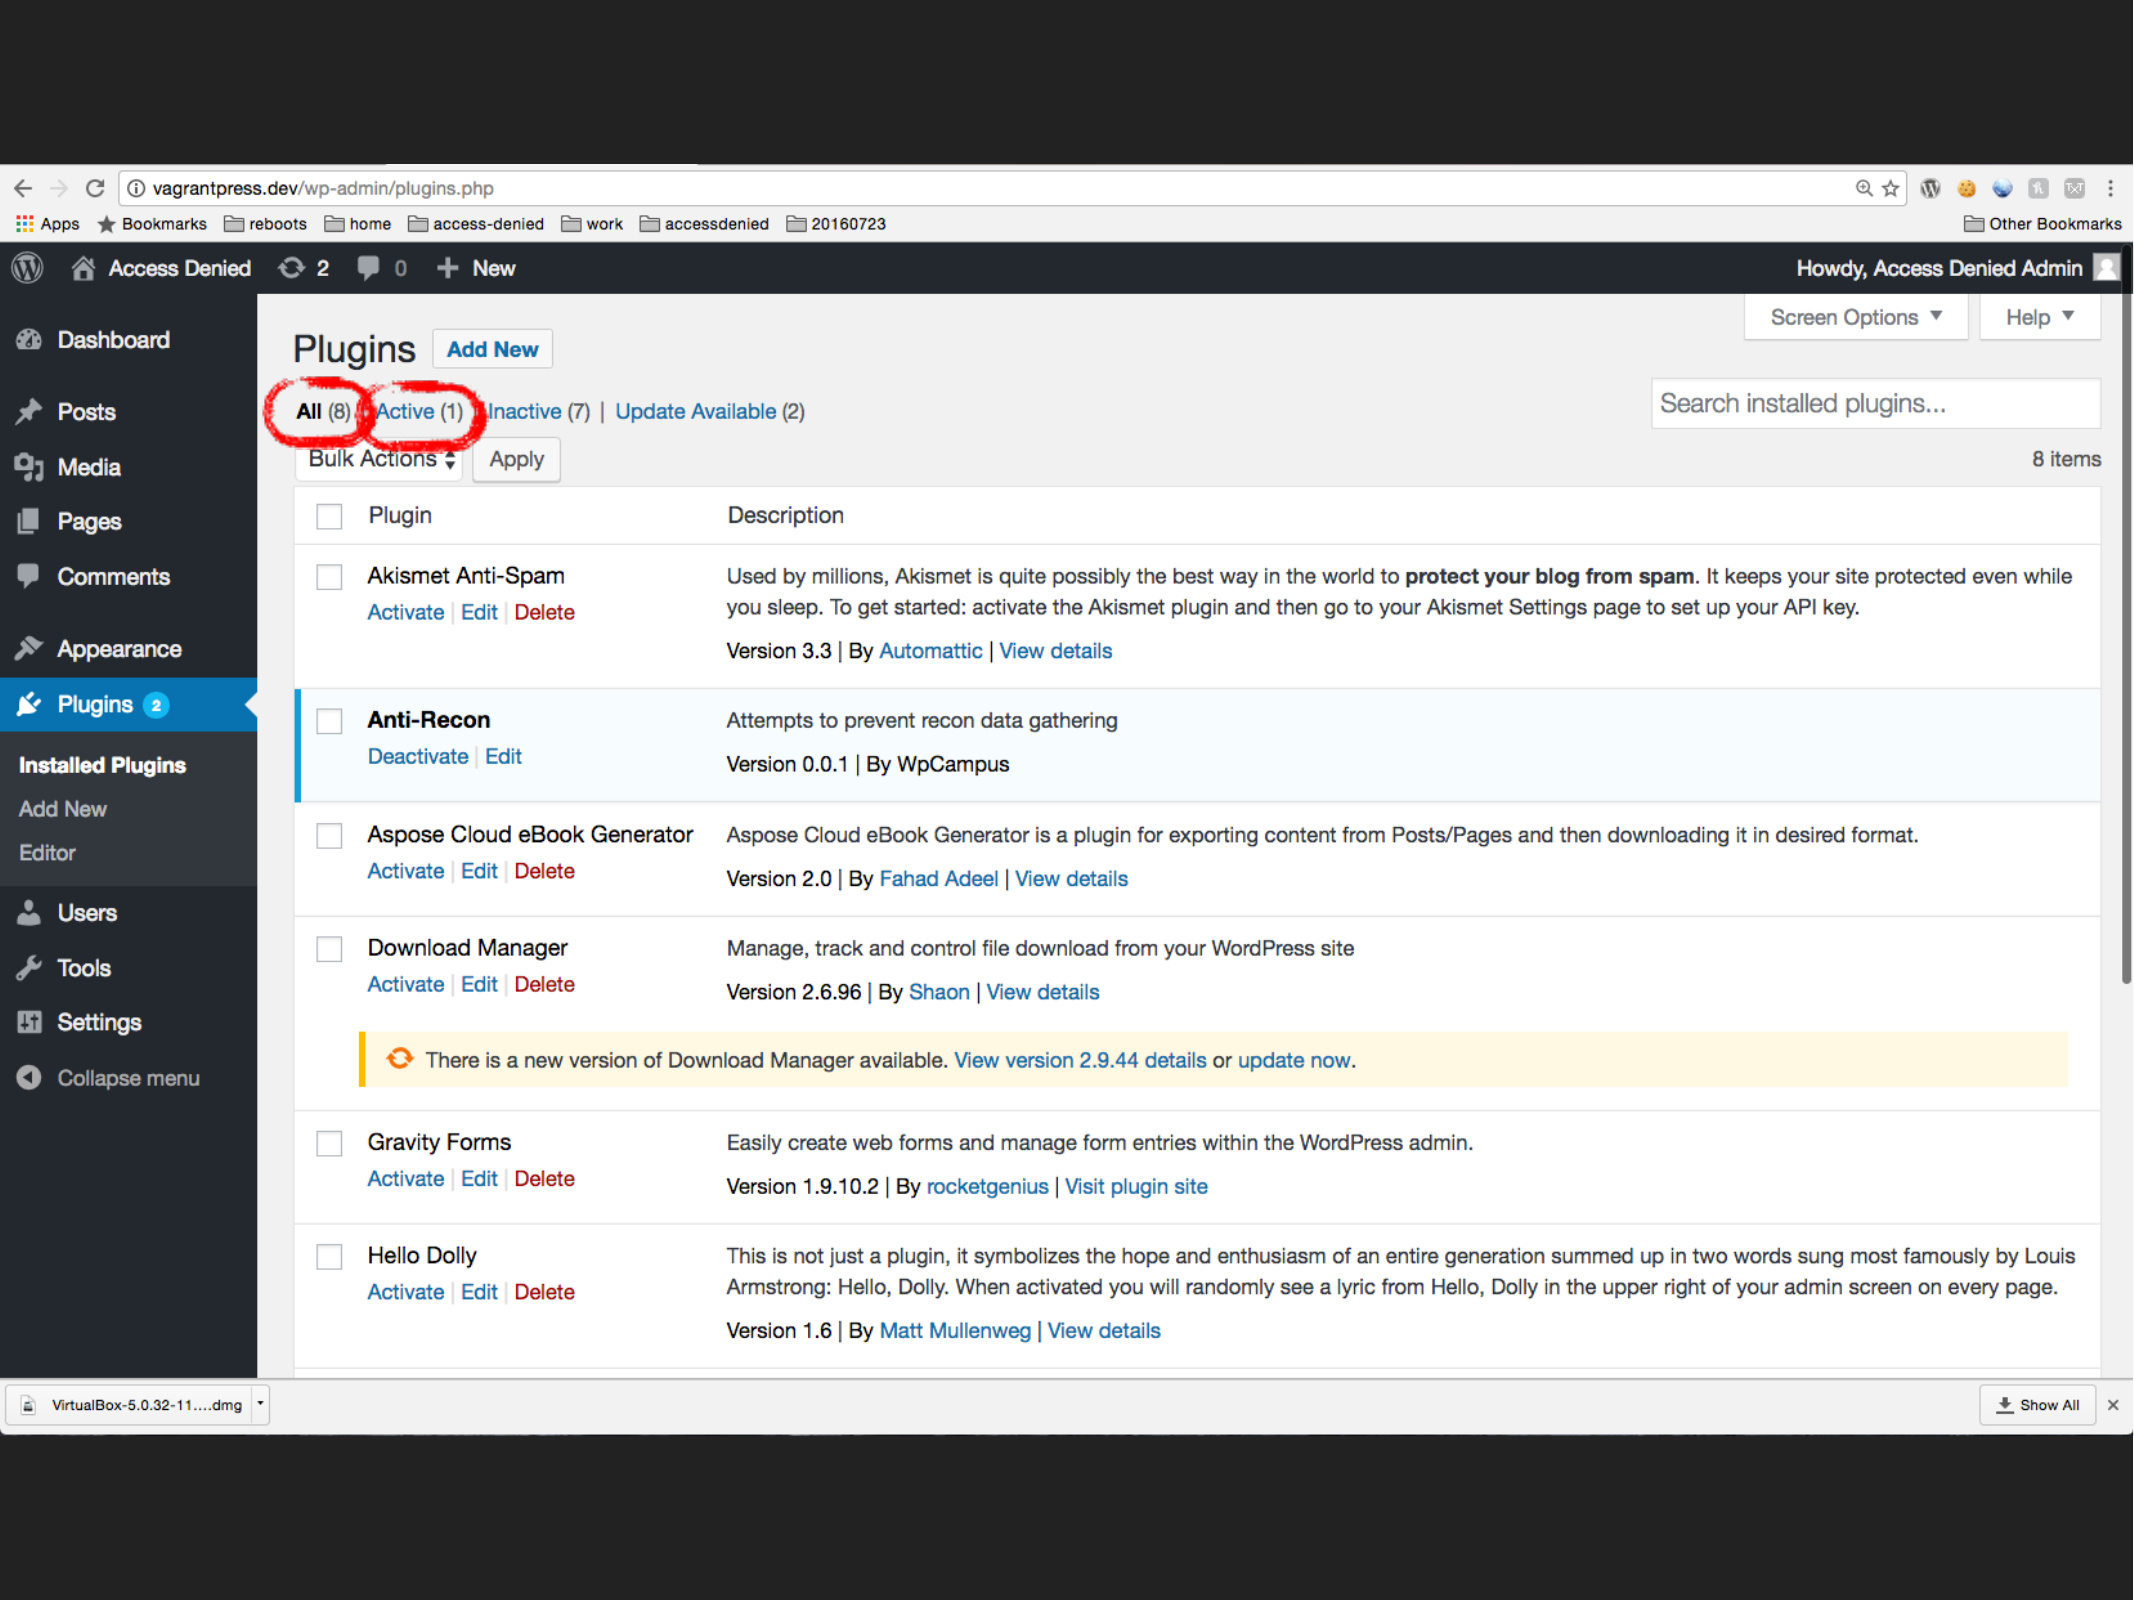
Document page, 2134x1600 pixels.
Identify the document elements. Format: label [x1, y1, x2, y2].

picture [0, 164, 2134, 1436]
